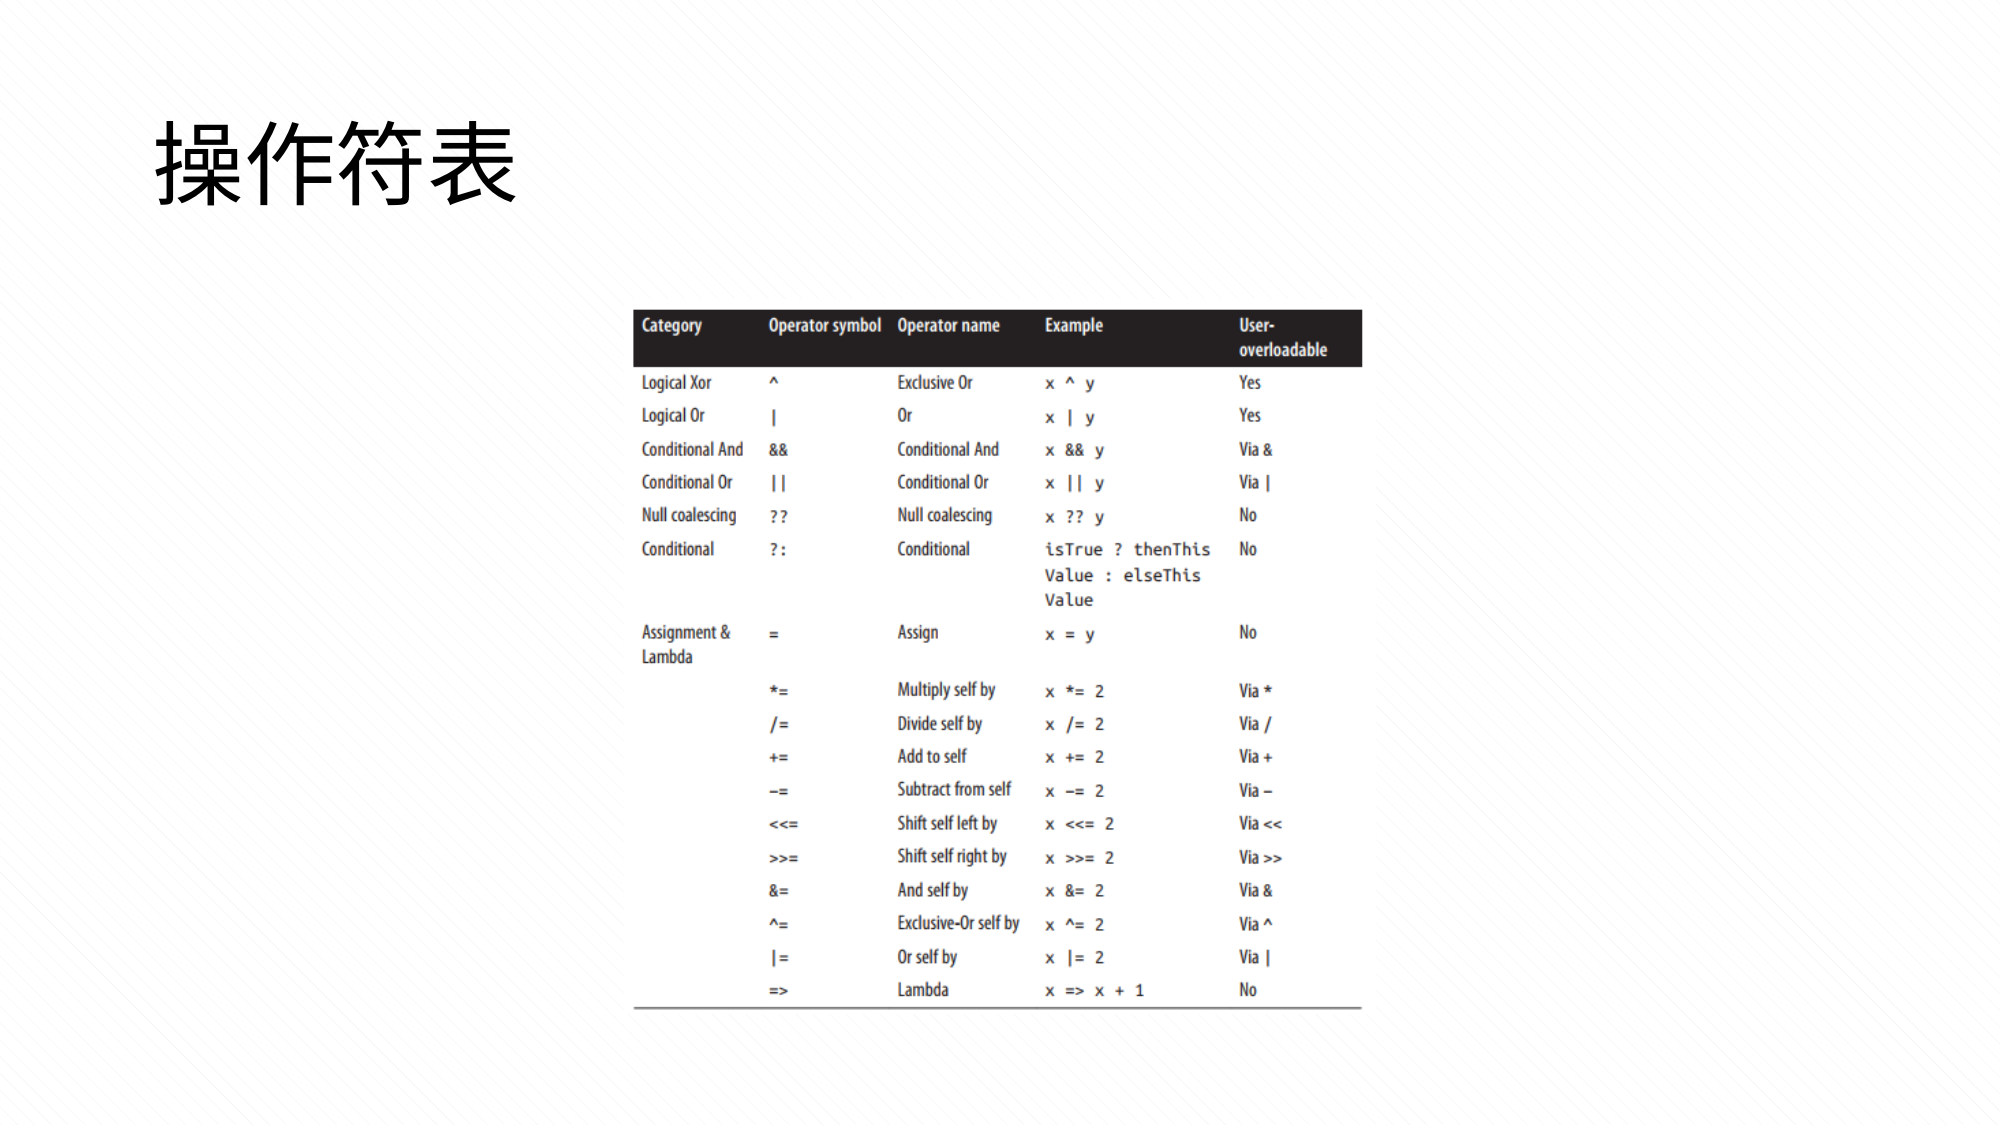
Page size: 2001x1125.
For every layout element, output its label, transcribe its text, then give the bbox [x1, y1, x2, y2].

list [624, 299, 1376, 1014]
title 操作符表 [137, 59, 1863, 278]
